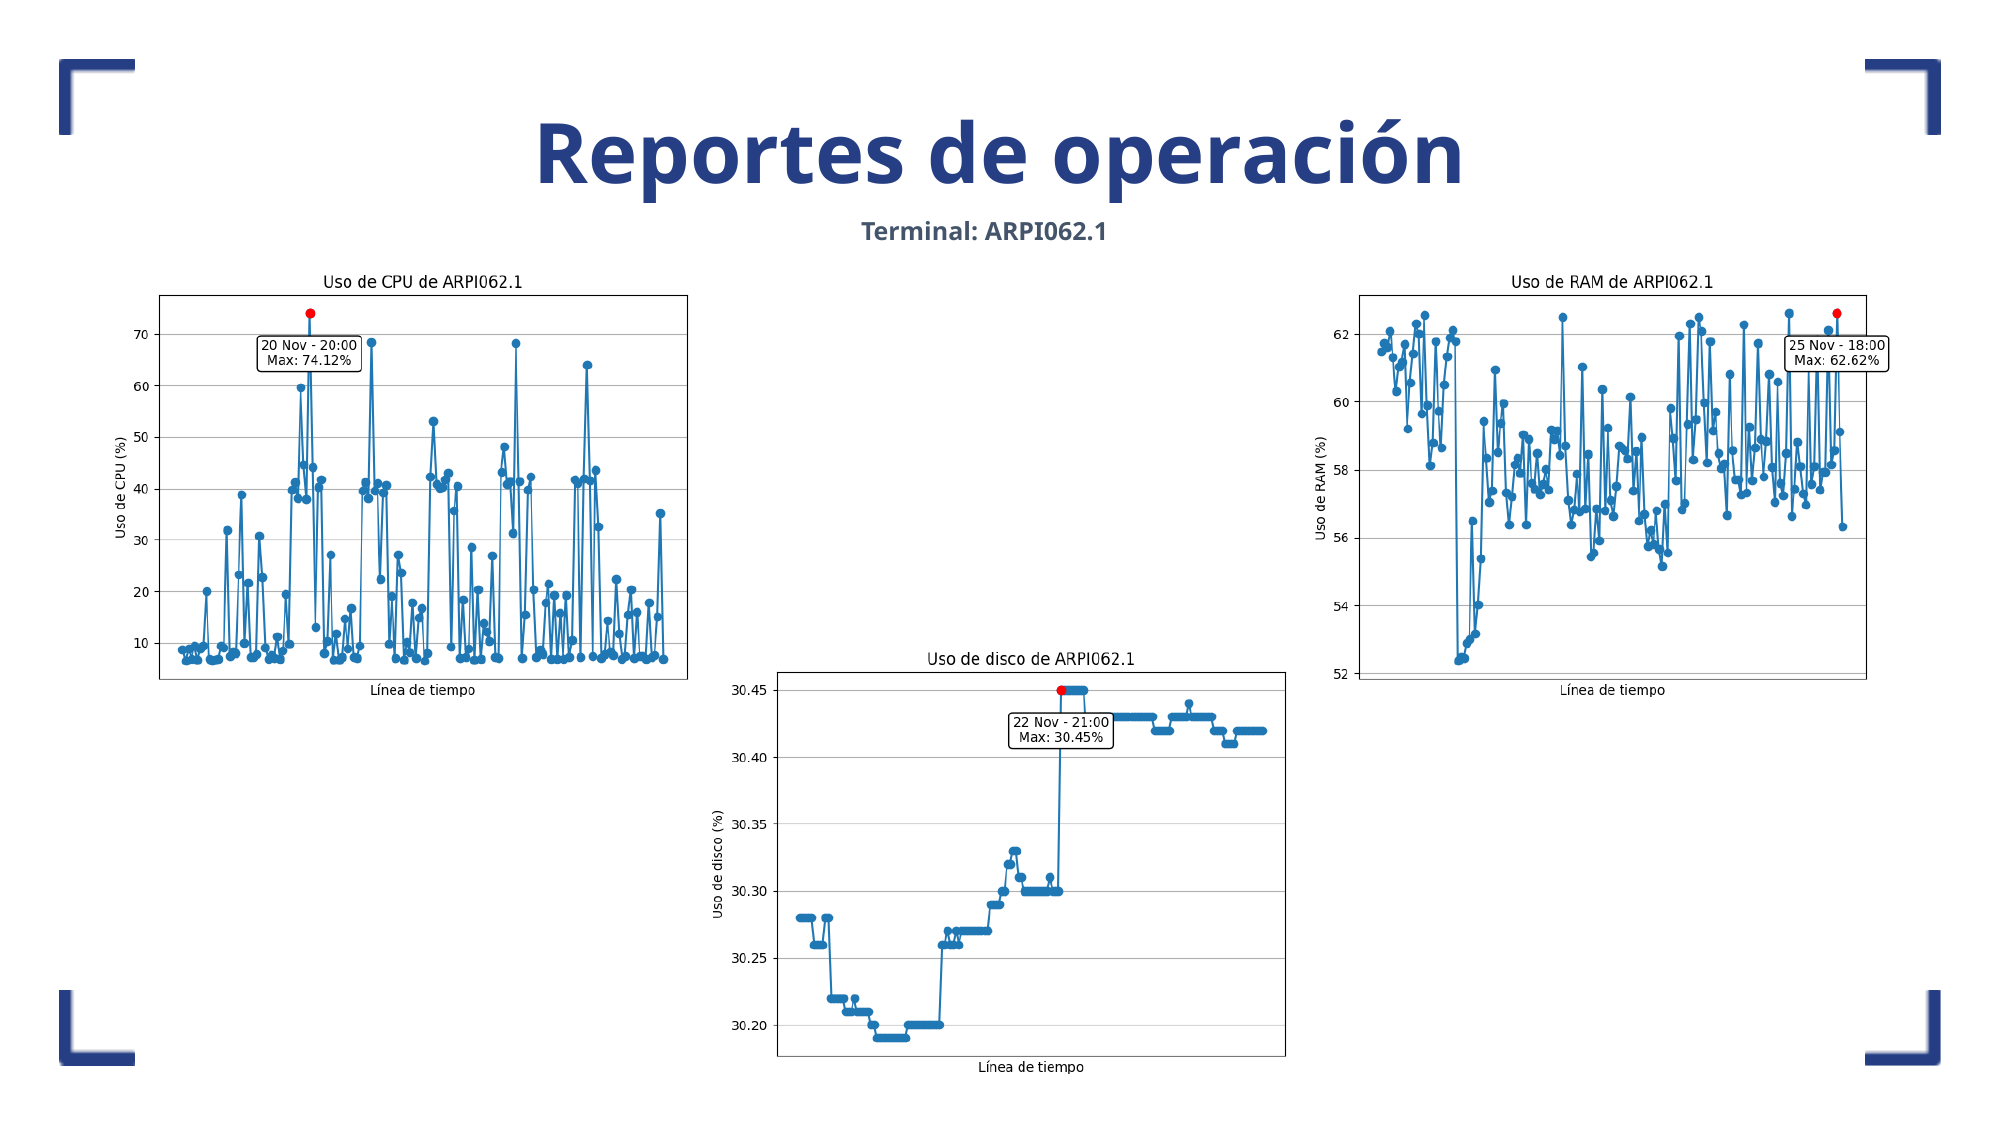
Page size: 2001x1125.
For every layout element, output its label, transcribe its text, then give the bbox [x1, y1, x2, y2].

text_box Reportes de operación [439, 55, 1561, 201]
picture [1300, 260, 1901, 711]
text_box Terminal: ARPI062.1 [424, 163, 1545, 254]
picture [100, 260, 1299, 1088]
